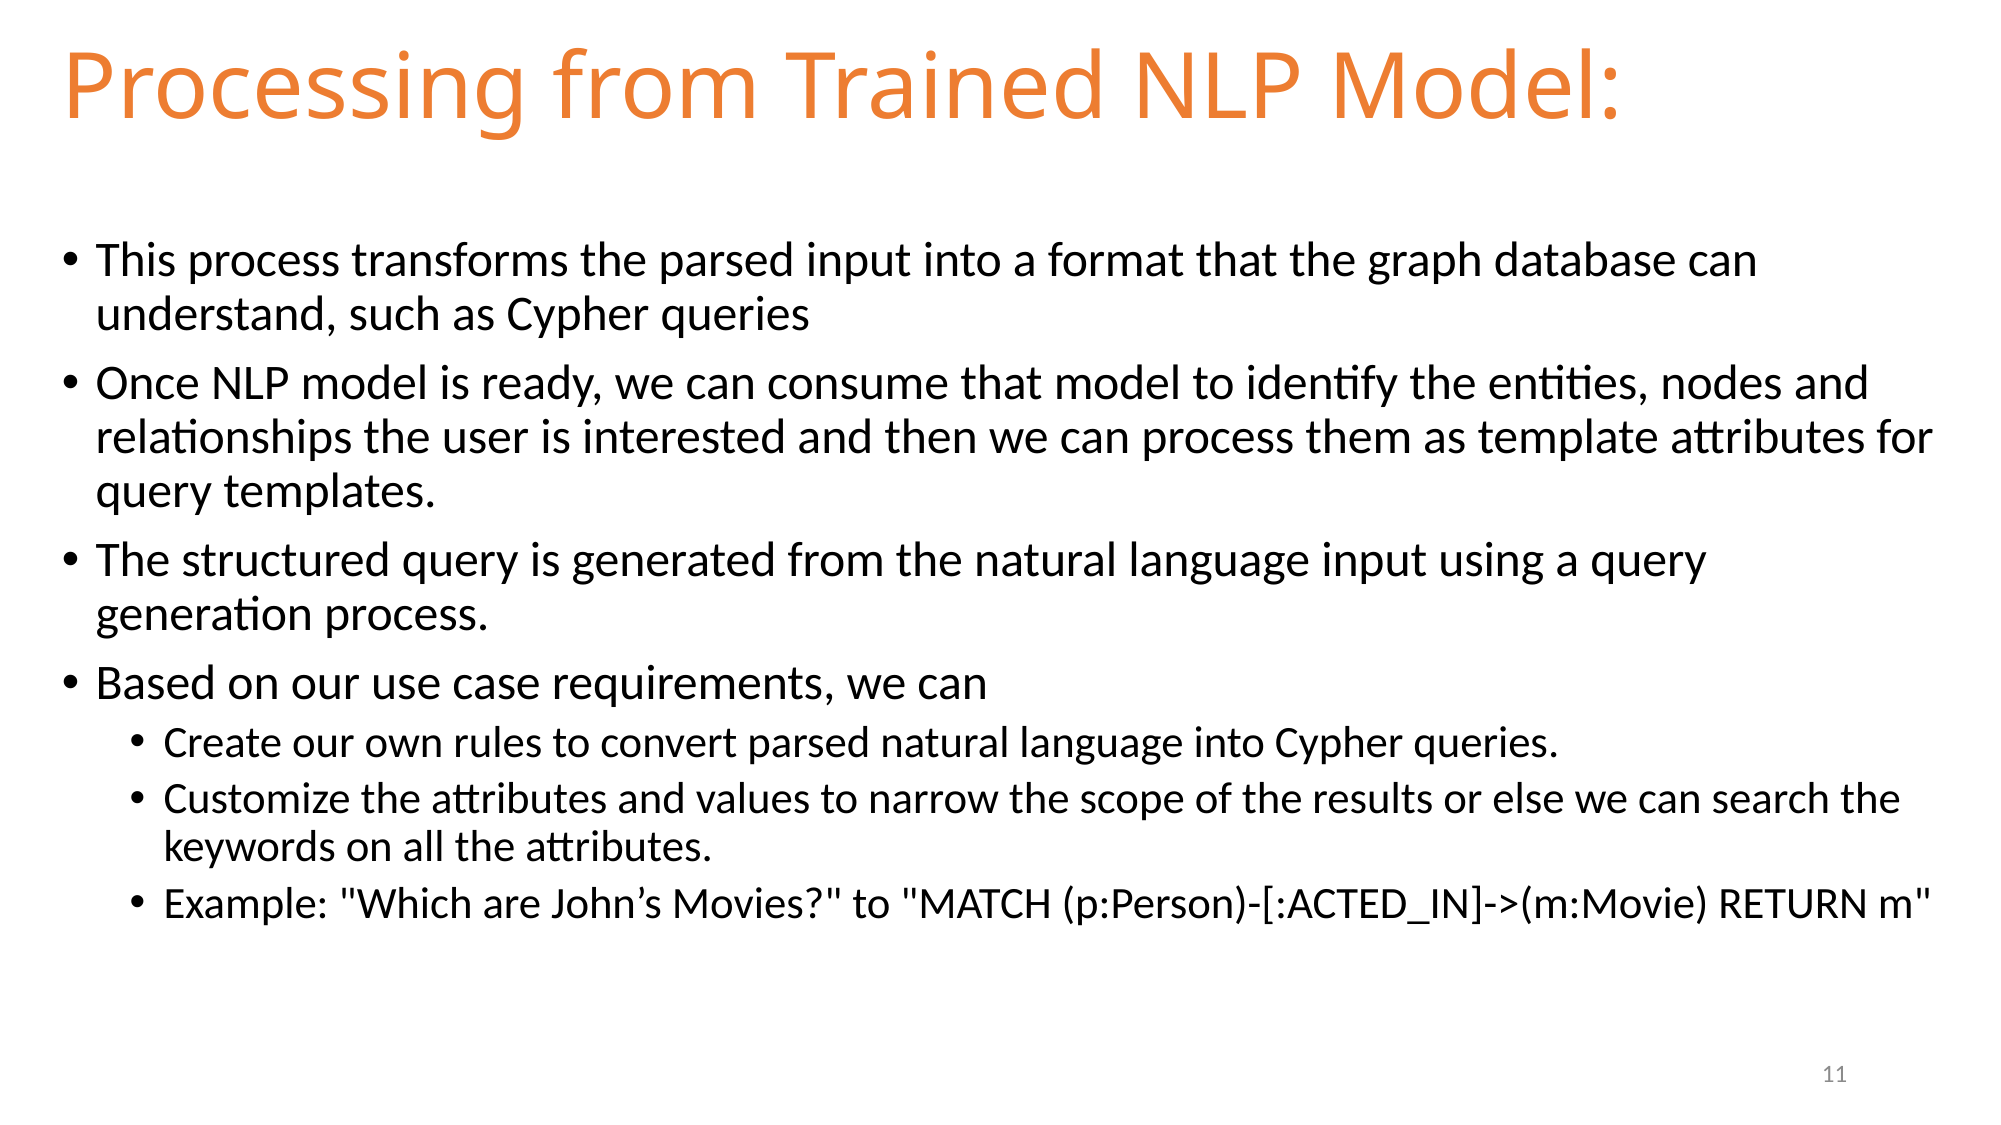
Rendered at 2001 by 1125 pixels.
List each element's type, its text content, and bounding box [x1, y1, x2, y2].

list This process transforms the parsed input into a format that the graph database can understand, such as Cypher queries Once NLP model is ready, we can consume that model to identify the entities, nodes and relationships the user is interested and then we can process them as template attributes for query templates. The structured query is generated from the natural language input using a query generation process. Based on our use case requirements, we can Create our own rules to convert parsed natural language into Cypher queries. Customize the attributes and values to narrow the scope of the results or else we can search the keywords on all the attributes. Example: "Which are John’s Movies?" to "MATCH (p:Person)-[:ACTED_IN]->(m:Movie) RETURN m" [46, 156, 1951, 942]
slide_number 11 [1412, 1042, 1863, 1103]
title Processing from Trained NLP Model: [46, 10, 1772, 156]
